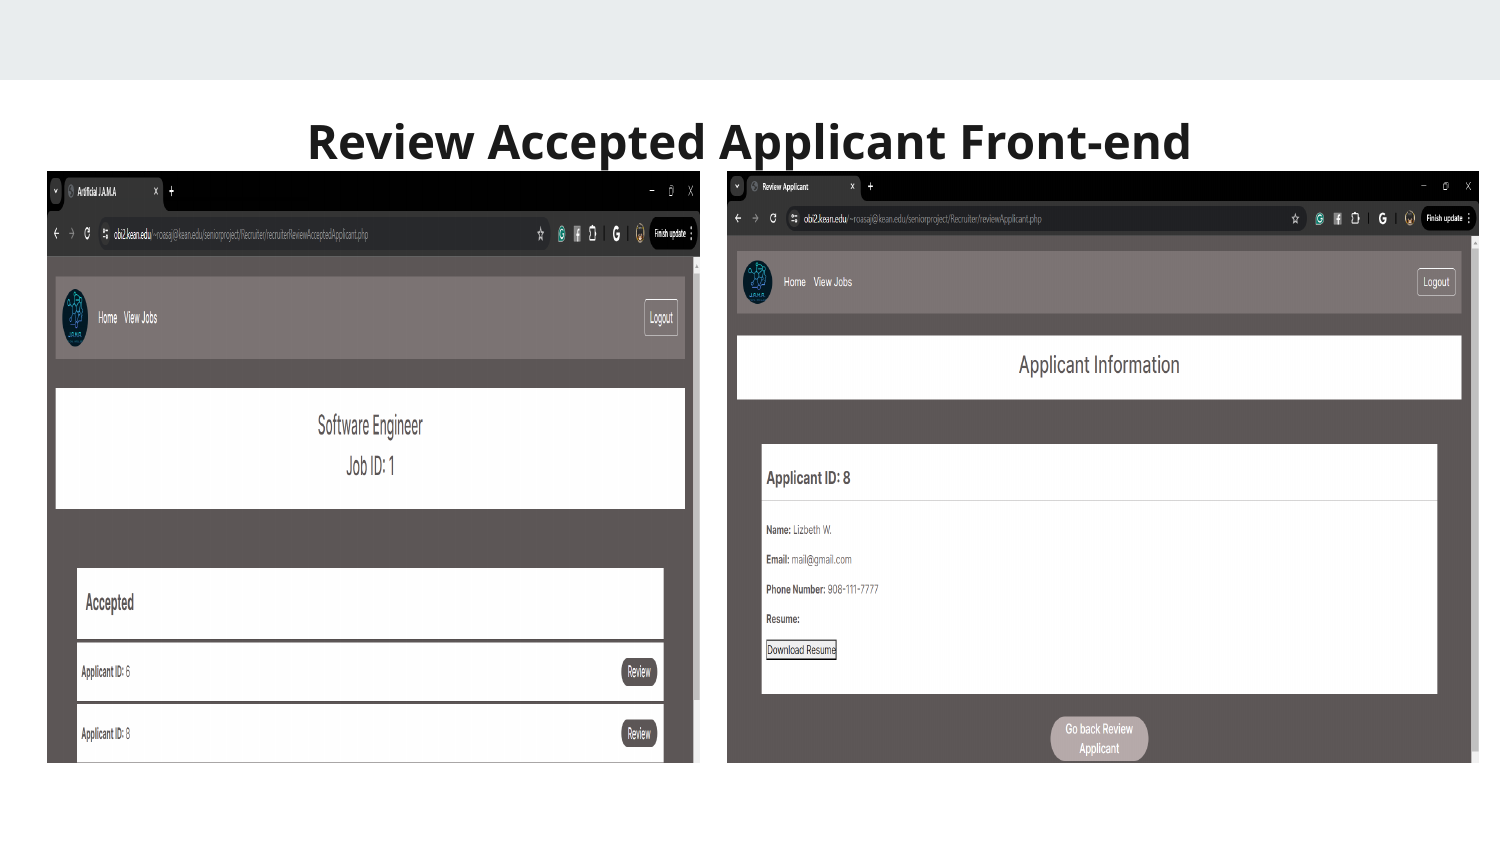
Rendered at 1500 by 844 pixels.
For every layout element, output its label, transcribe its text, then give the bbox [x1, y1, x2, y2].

picture [727, 170, 1479, 763]
title Review Accepted Applicant Front-end [119, 96, 1381, 185]
picture [47, 170, 700, 763]
